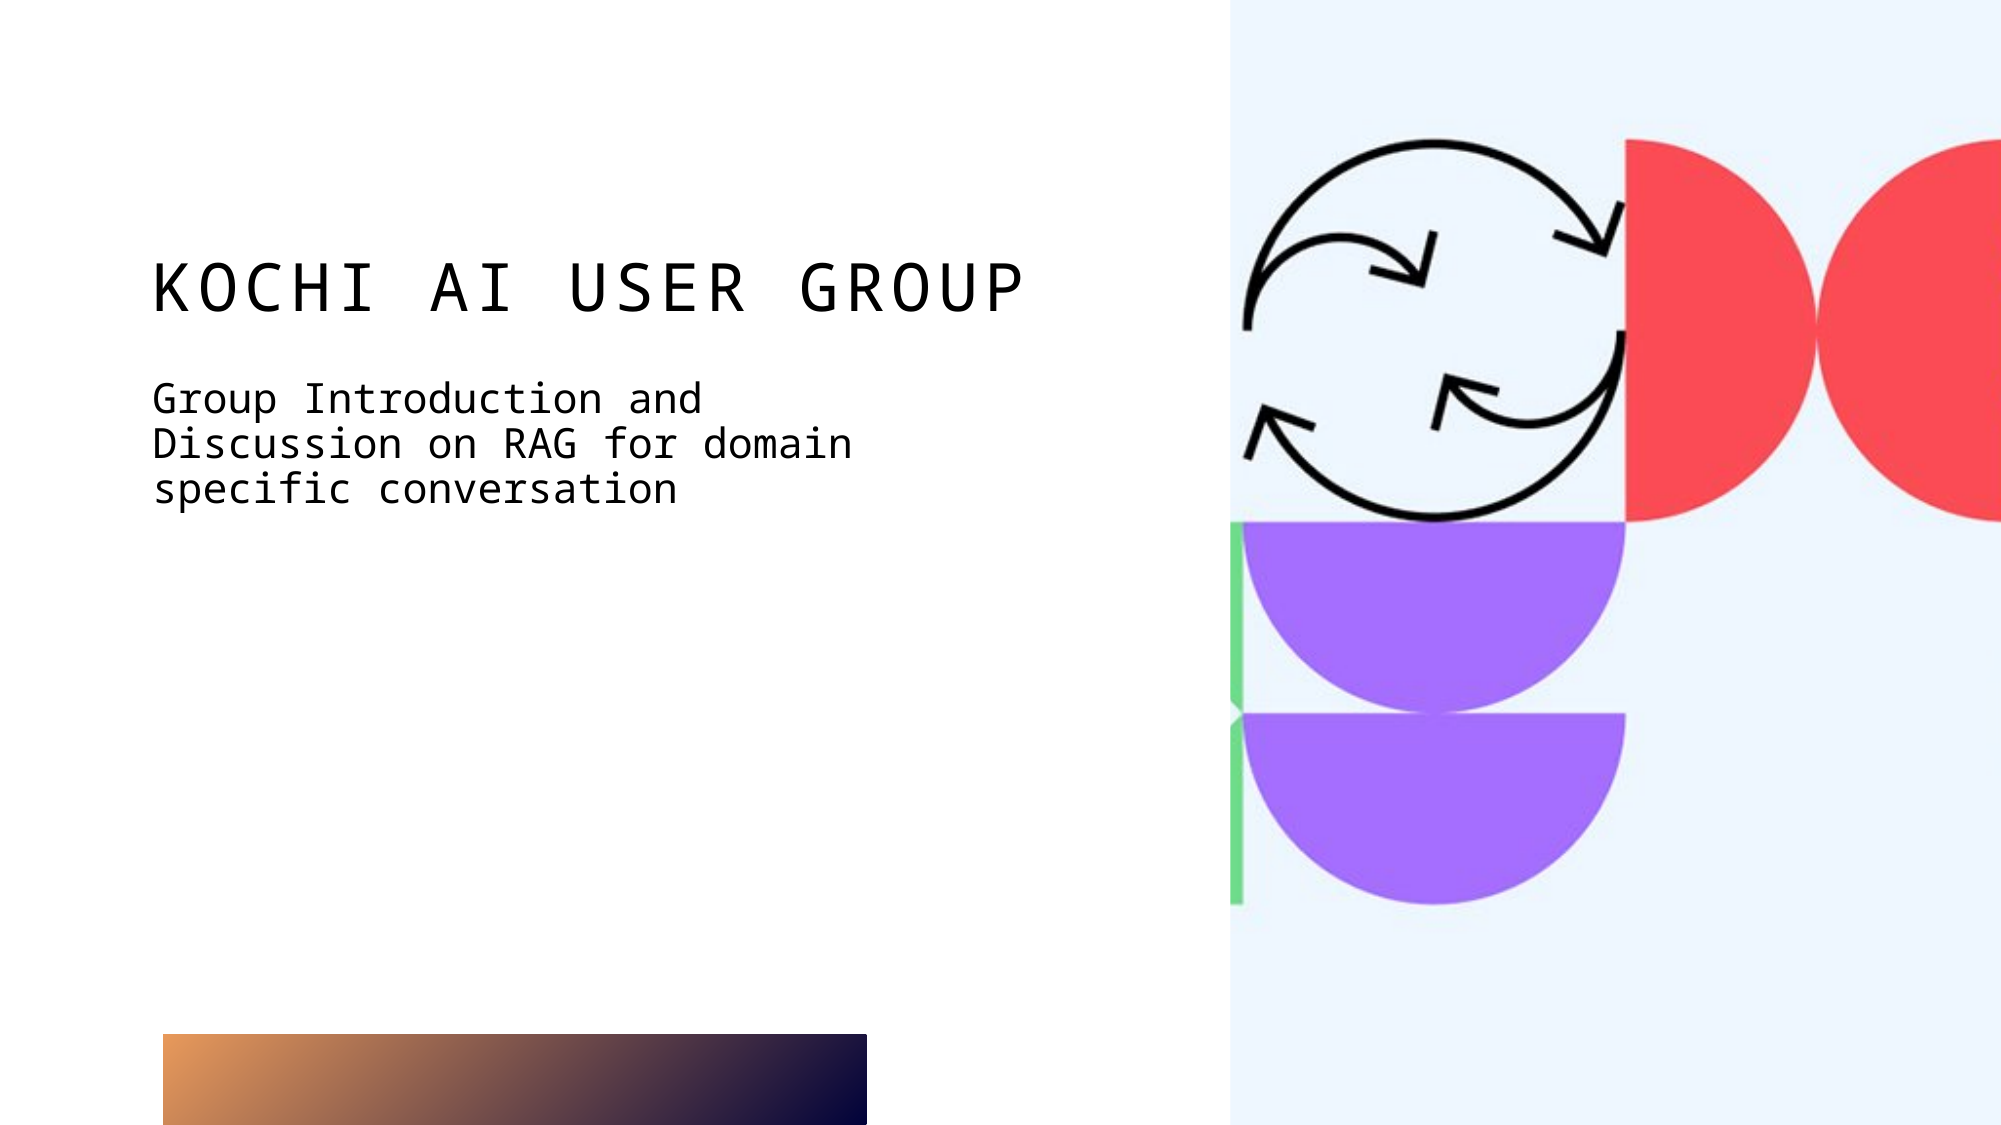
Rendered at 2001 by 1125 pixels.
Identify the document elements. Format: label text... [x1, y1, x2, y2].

list Group Introduction and Discussion on RAG for domain specific conversation [137, 370, 941, 1011]
title Kochi AI User group [137, 73, 1150, 333]
picture [1229, 0, 2001, 1125]
